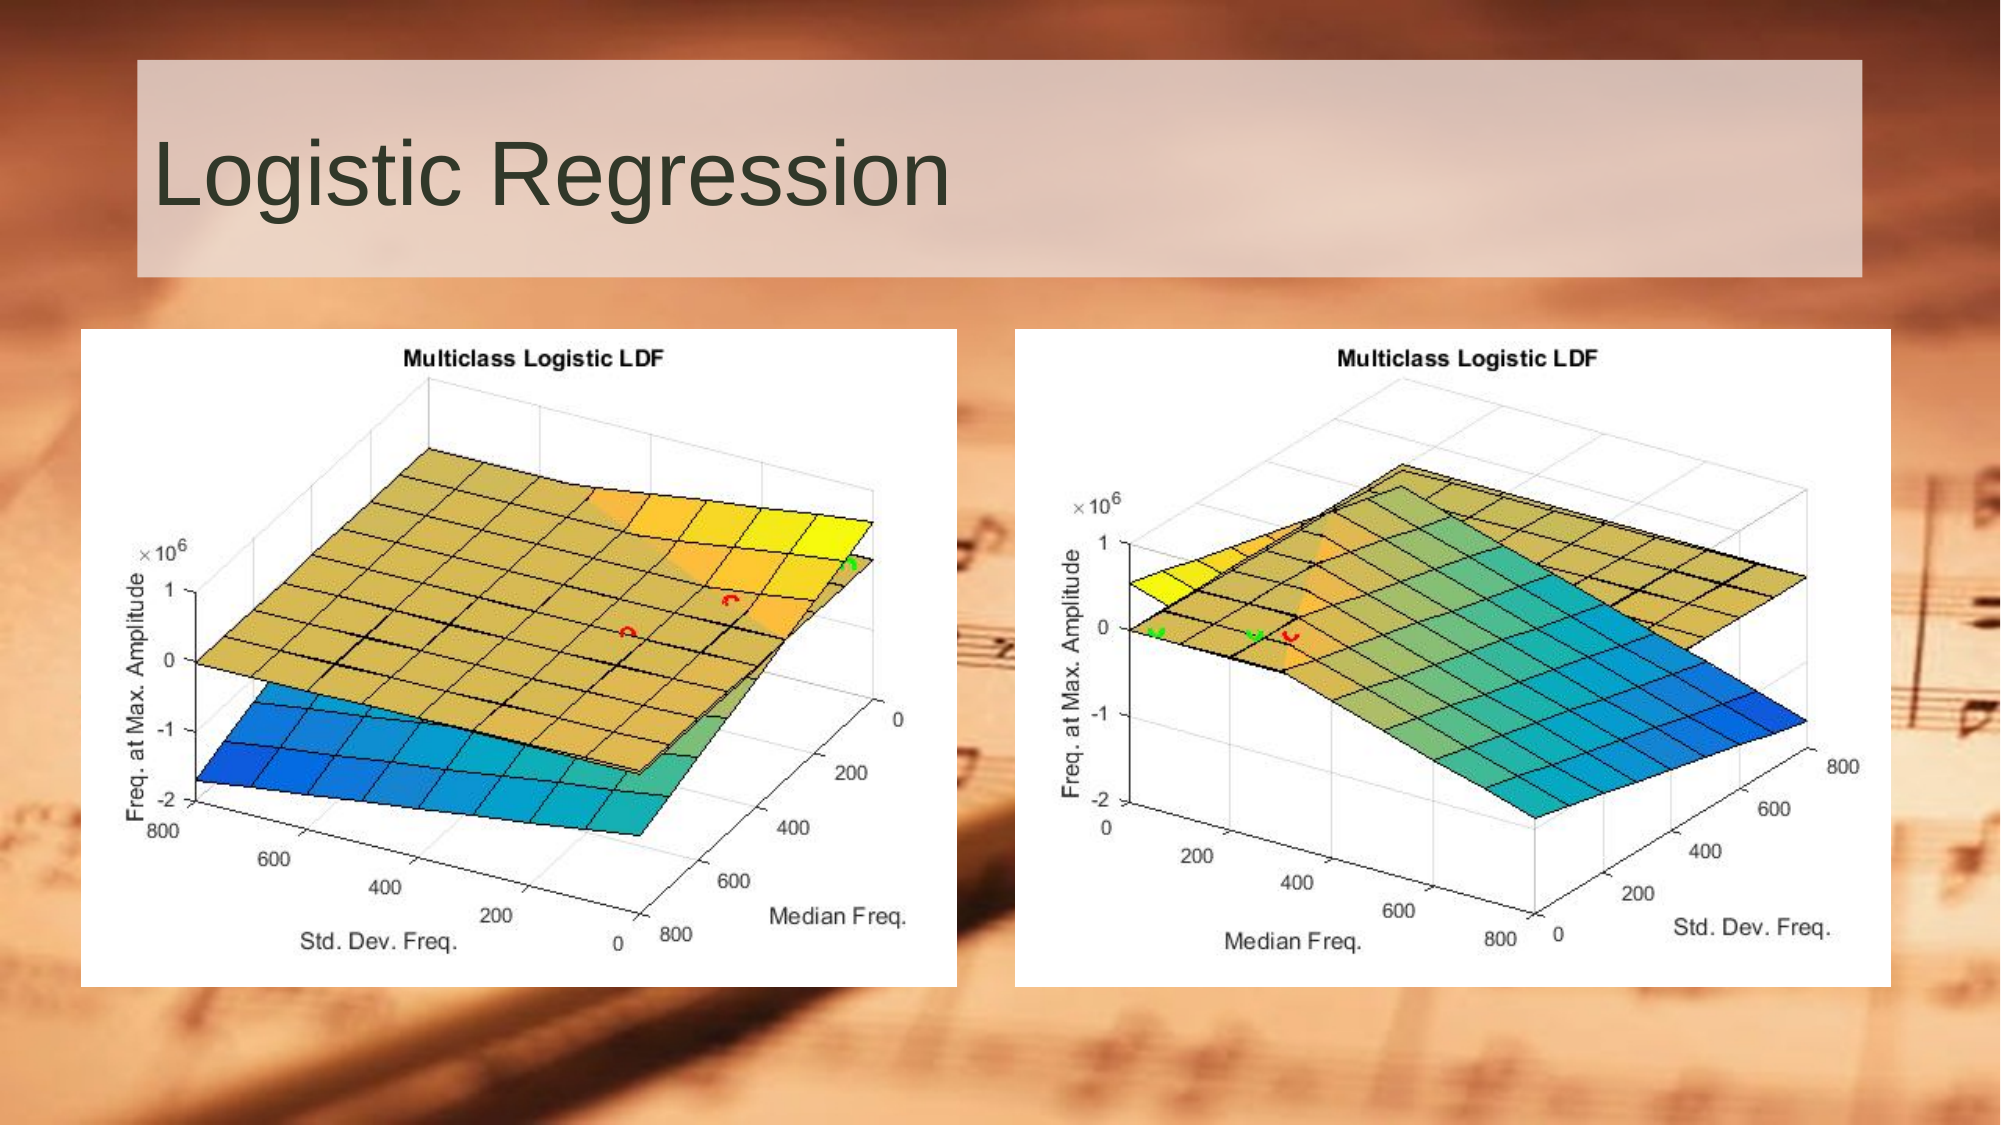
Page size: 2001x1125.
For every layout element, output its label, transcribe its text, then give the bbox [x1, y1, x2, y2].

picture [0, 0, 2001, 1125]
title Logistic Regression [137, 59, 1863, 278]
